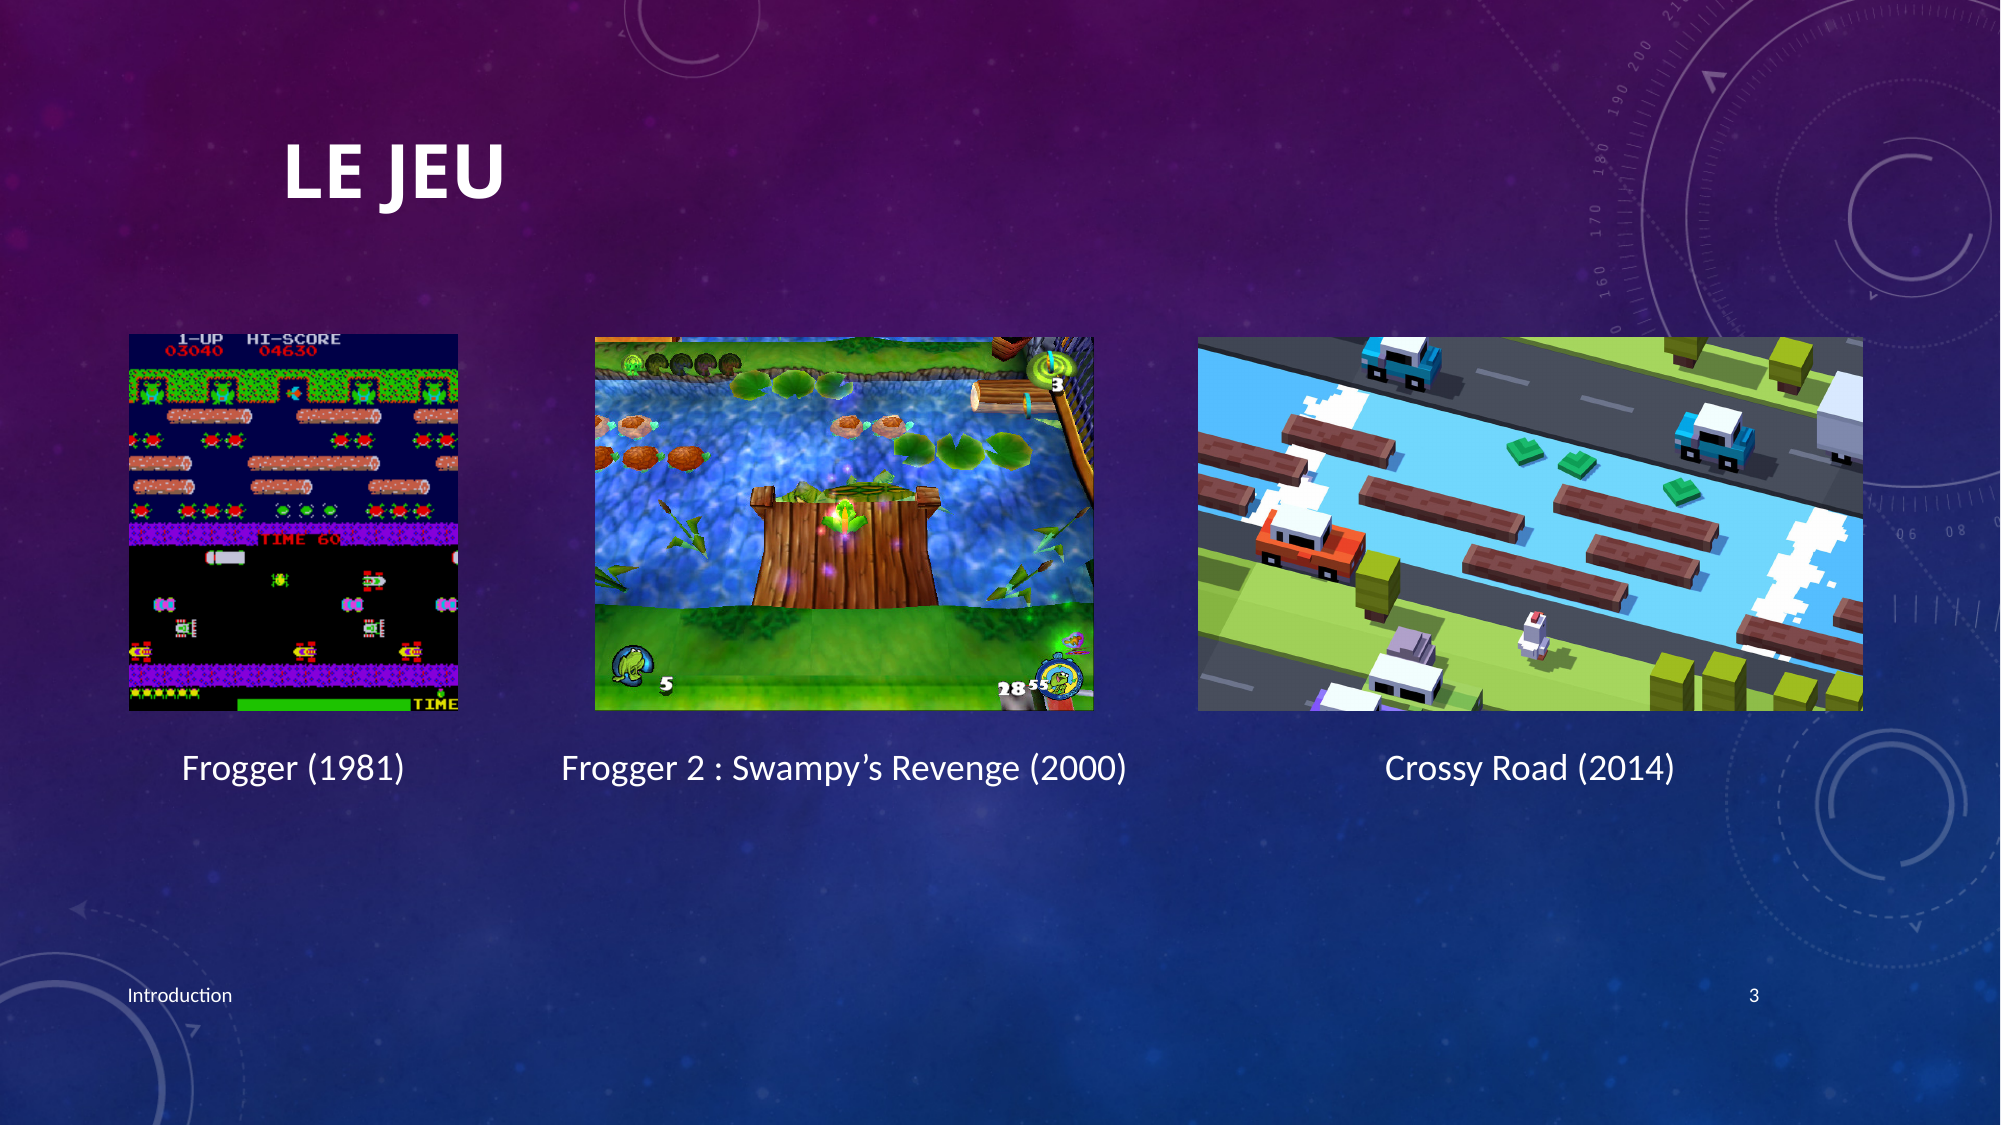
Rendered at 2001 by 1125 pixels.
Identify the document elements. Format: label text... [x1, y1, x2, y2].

slide_number 3 [1684, 963, 1775, 1025]
text_box Frogger (1981) [166, 735, 421, 796]
footer Introduction [112, 963, 1397, 1025]
text_box Crossy Road (2014) [1370, 735, 1691, 796]
title LE JEU [266, 59, 1733, 278]
picture [0, 0, 2001, 1125]
text_box Frogger 2 : Swampy’s Revenge (2000) [546, 735, 1143, 796]
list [129, 334, 458, 711]
